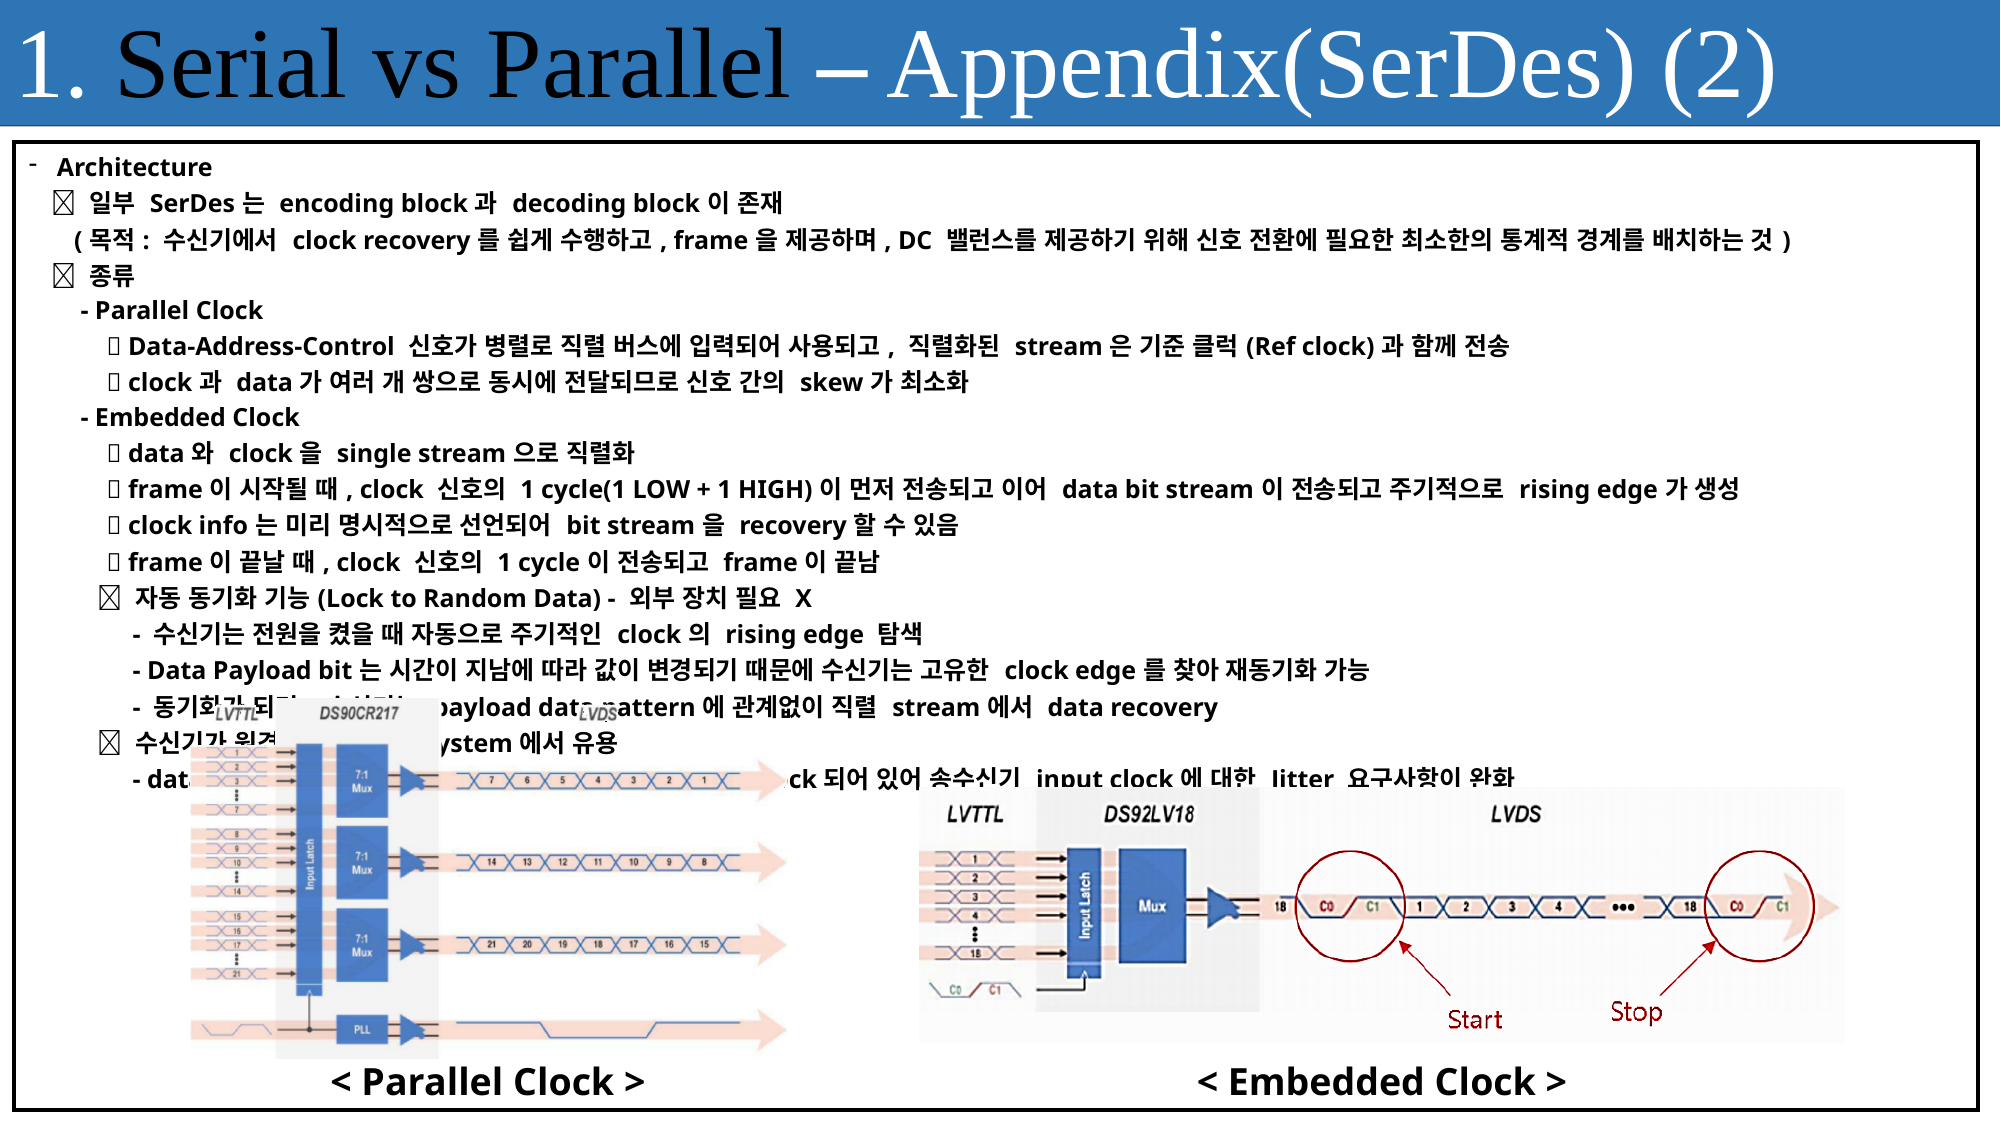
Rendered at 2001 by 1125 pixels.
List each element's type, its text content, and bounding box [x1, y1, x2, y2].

picture [919, 787, 1845, 1043]
table_header Architecture  일부 SerDes는 encoding block과 decoding block이 존재 (목적: 수신기에서 clock recovery를 쉽게 수행하고, frame을 제공하며, DC 밸런스를 제공하기 위해 신호 전환에 필요한 최소한의 통계적 경계를 배치하는 것)  종류 - Parallel Clock  Data-Address-Control 신호가 병렬로 직렬 버스에 입력되어 사용되고, 직렬화된 stream은 기준 클럭(Ref clock)과 함께 전송  clock과 data가 여러 개 쌍으로 동시에 전달되므로 신호 간의 skew가 최소화 - Embedded Clock  data와 clock을 single stream으로 직렬화  frame이 시작될 때, clock 신호의 1 cycle(1 LOW + 1 HIGH)이 먼저 전송되고 이어 data bit stream이 전송되고 주기적으로 rising edge가 생성  clock info는 미리 명시적으로 선언되어 bit stream을 recovery할 수 있음  frame이 끝날 때, clock 신호의 1 cycle이 전송되고 frame이 끝남  자동 동기화 기능(Lock to Random Data) - 외부 장치 필요 X - 수신기는 전원을 켰을 때 자동으로 주기적인 clock의 rising edge 탐색 - Data Payload bit는 시간이 지남에 따라 값이 변경되기 때문에 수신기는 고유한 clock edge를 찾아 재동기화 가능 - 동기화가 되면, 수신기는 payload data pattern에 관계없이 직렬 stream에서 data recovery  수신기가 원격 모듈에 있는 system에서 유용 - data timing이 수신기 내부 embedded clock에 의해 lock되어 있어 송수신기 input clock에 대한 Jitter 요구사항이 완화 [16, 144, 1976, 1108]
picture [187, 698, 789, 1059]
text_box < Parallel Clock > [311, 1059, 666, 1104]
text_box < Embedded Clock > [1184, 1058, 1581, 1104]
text_box 1. Serial vs Parallel – Appendix(SerDes) (2) [0, 0, 2000, 126]
